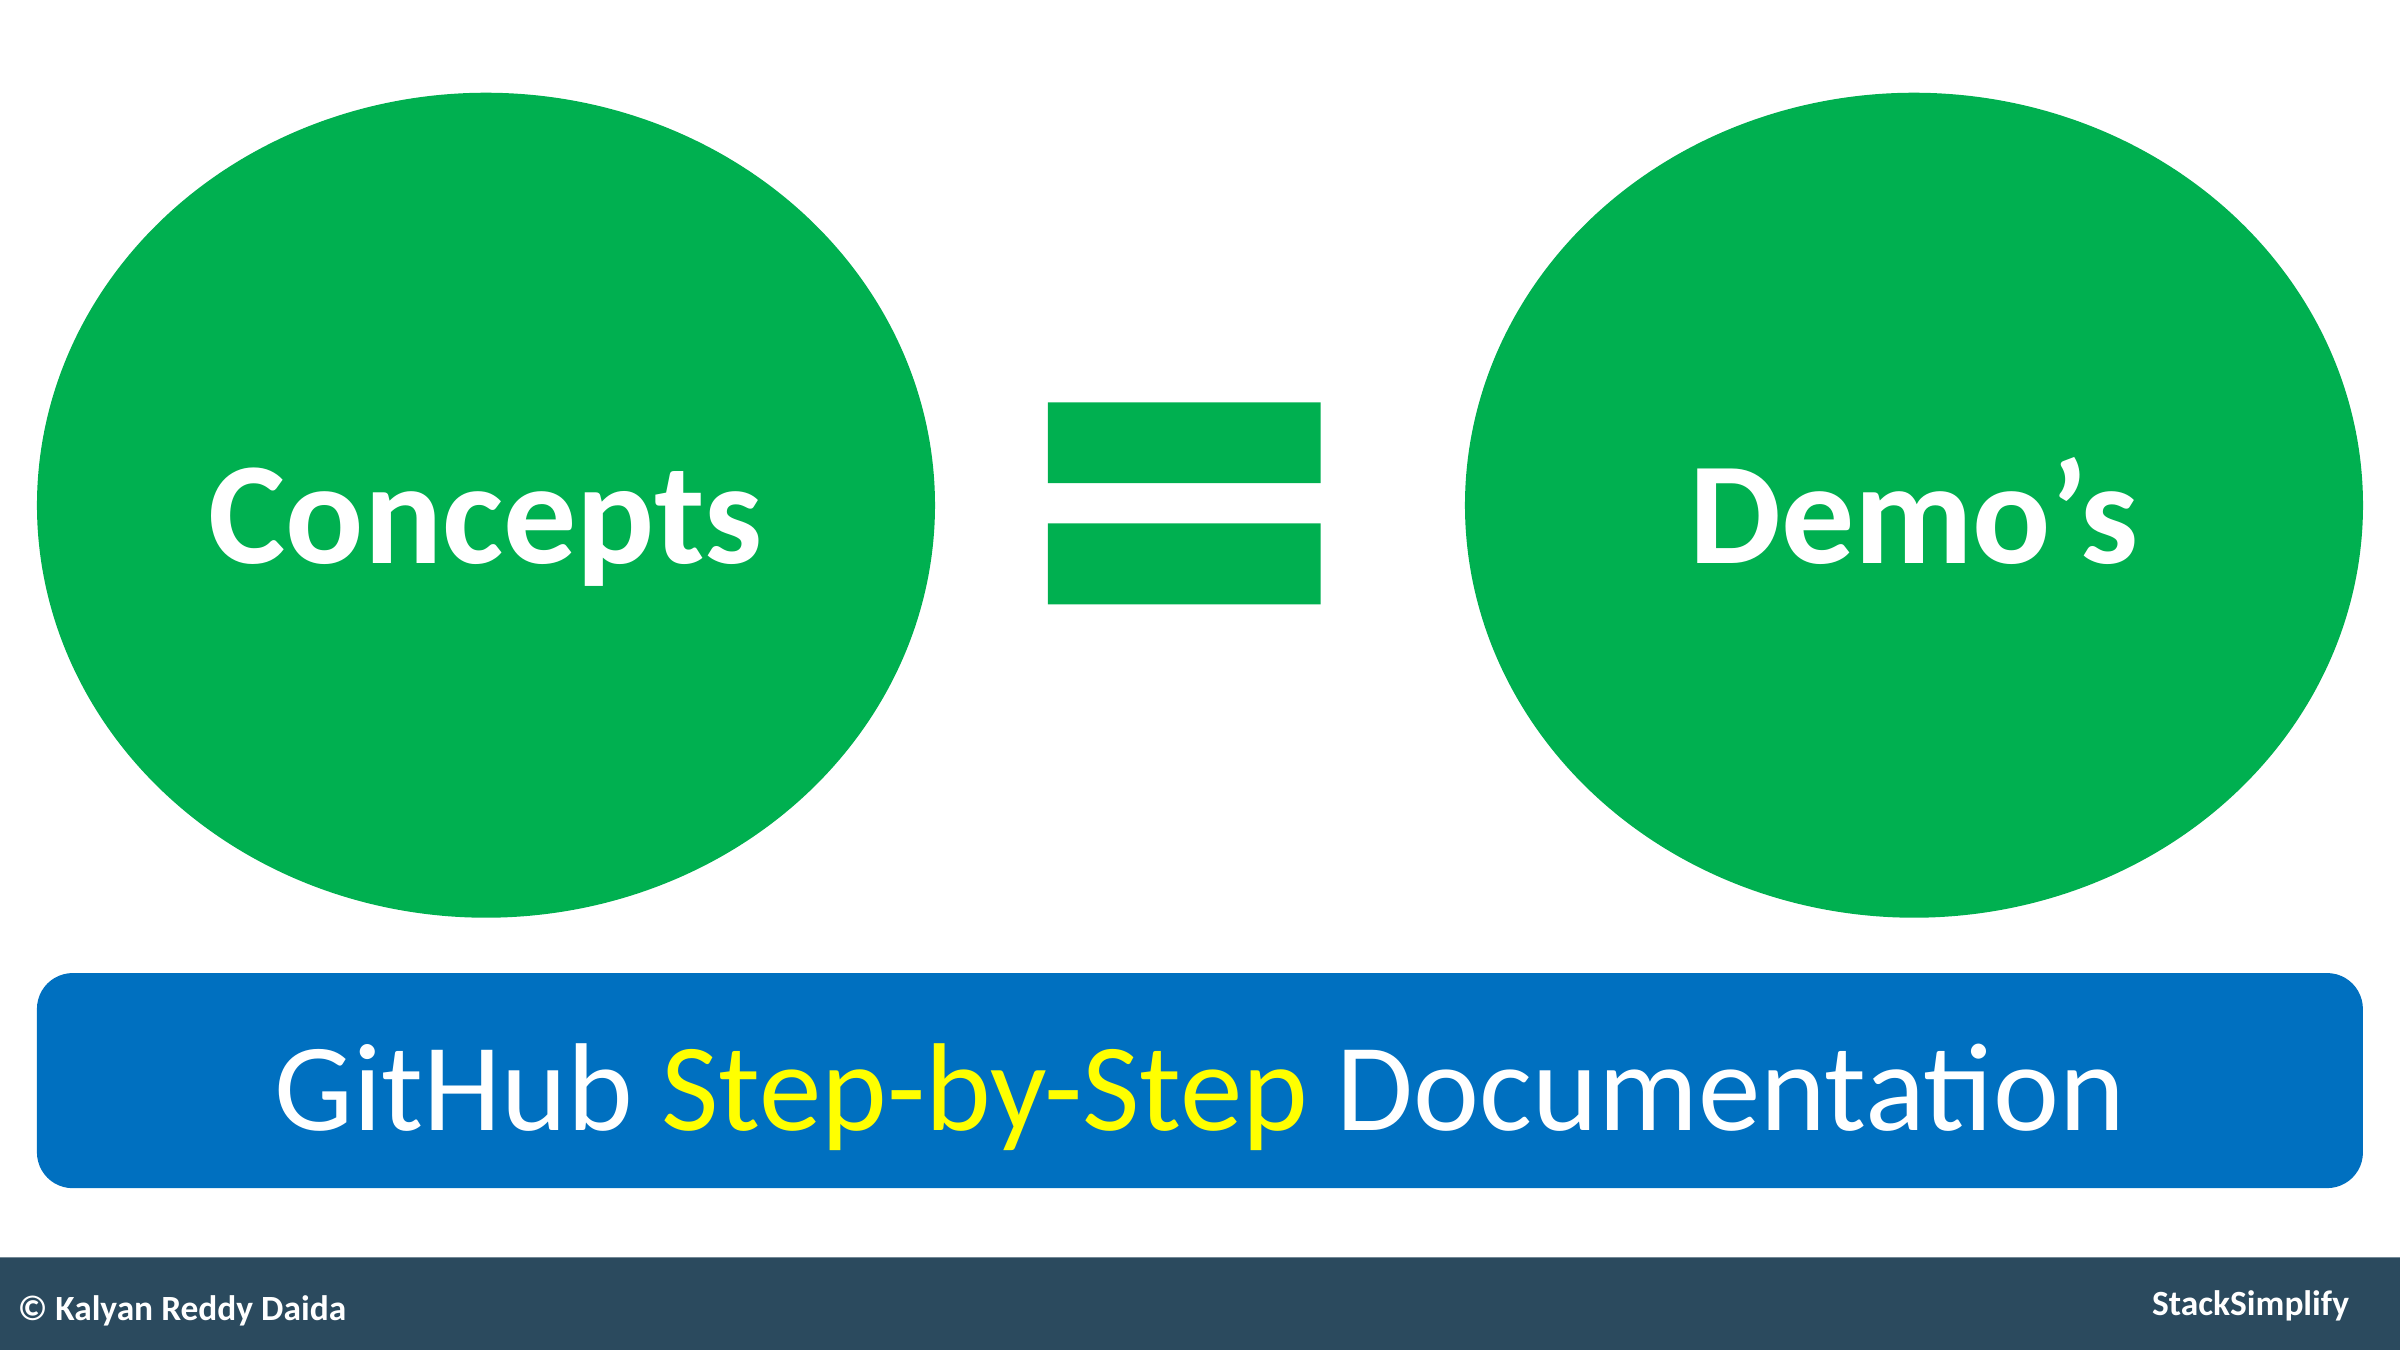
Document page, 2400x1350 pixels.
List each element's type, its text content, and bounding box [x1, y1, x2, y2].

text_box Demo’s [1462, 90, 2366, 920]
footer © Kalyan Reddy Daida [0, 1269, 810, 1342]
text_box [1046, 400, 1323, 485]
text_box Concepts [34, 90, 938, 920]
text_box GitHub Step-by-Step Documentation [34, 970, 2366, 1191]
text_box [1046, 521, 1323, 606]
